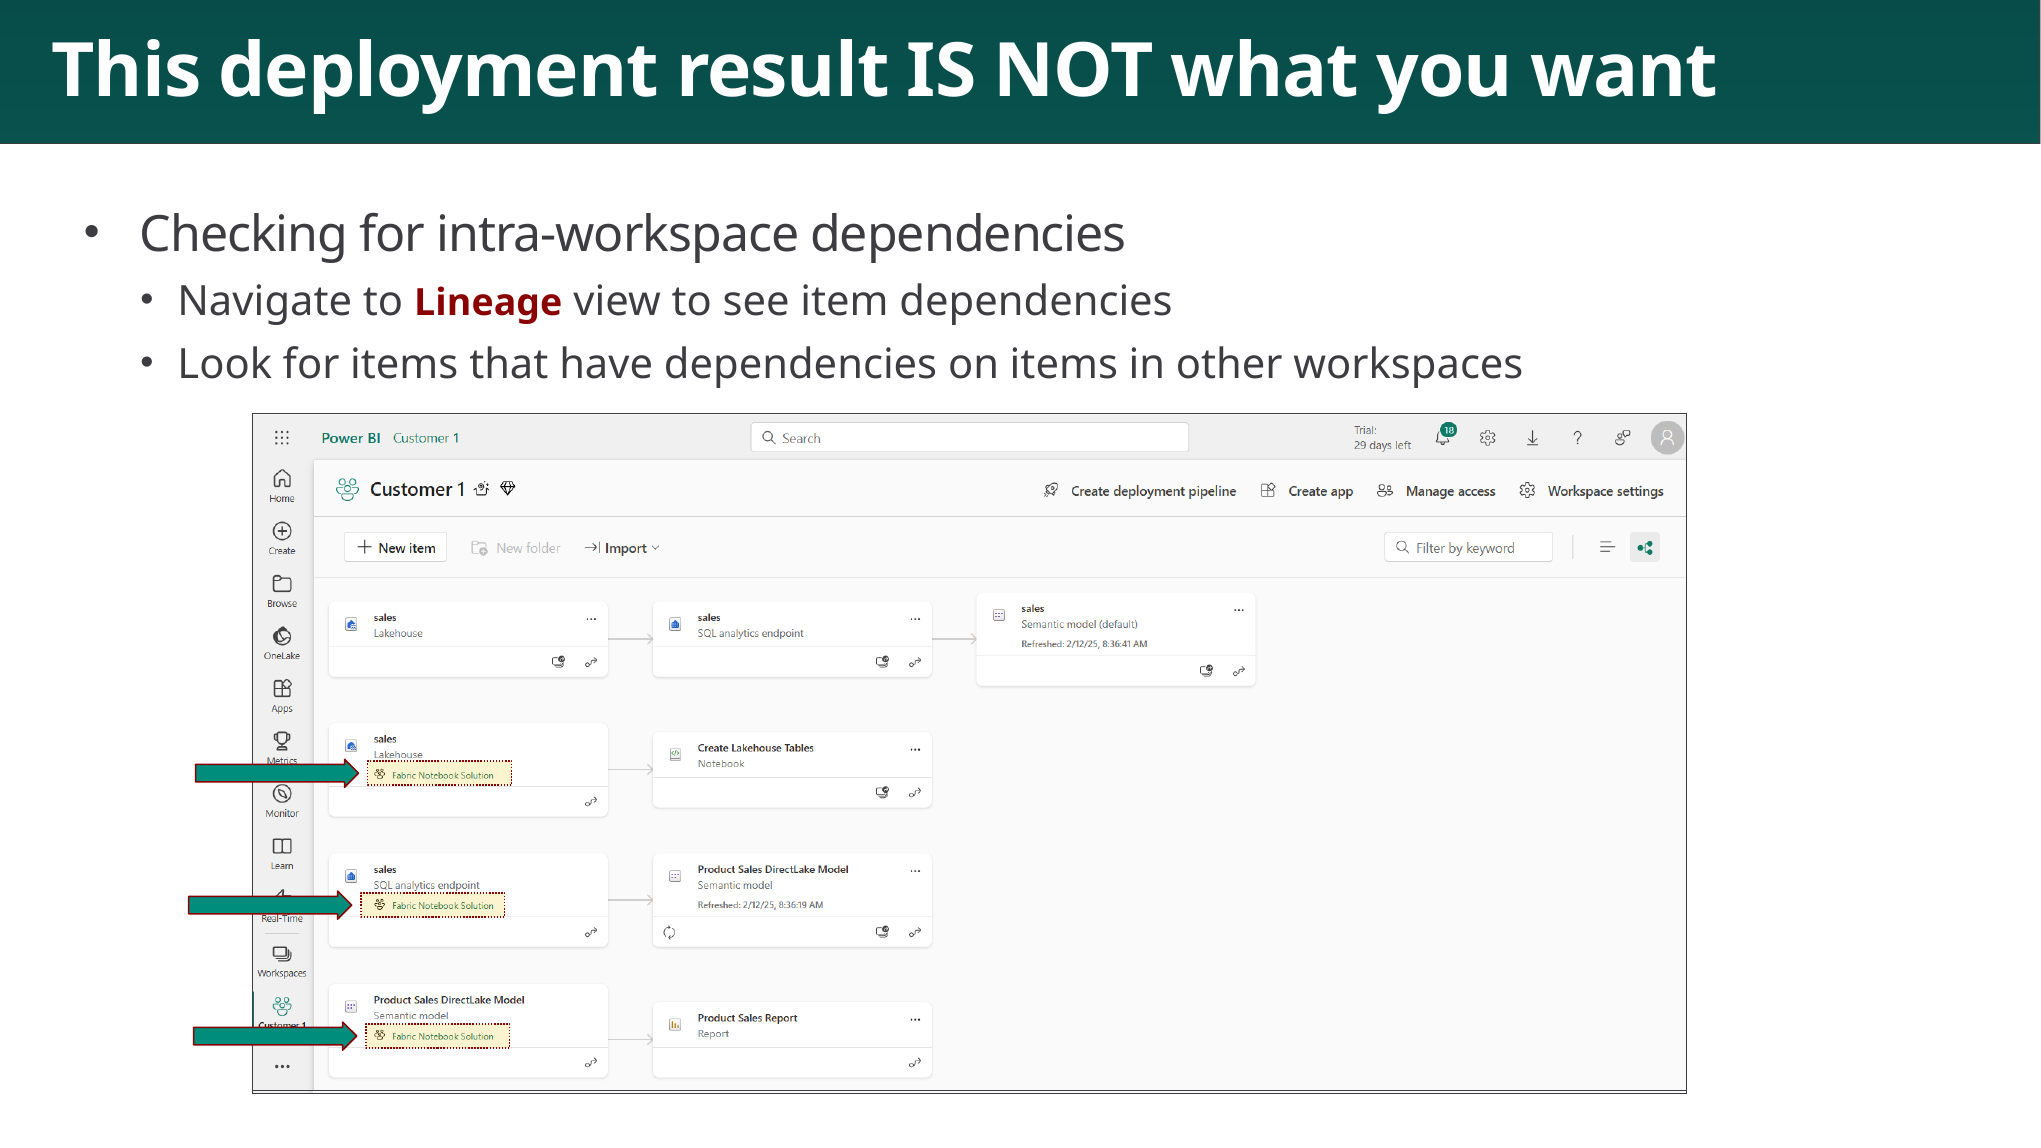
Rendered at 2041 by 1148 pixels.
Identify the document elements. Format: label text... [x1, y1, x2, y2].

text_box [188, 890, 505, 920]
list Checking for intra-workspace dependencies Navigate to Lineage view to see item dependencies Look for items that have dependencies on items in other workspaces [83, 201, 1988, 389]
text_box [195, 758, 512, 788]
title This deployment result IS NOT what you want [51, 31, 1988, 113]
picture [251, 413, 1687, 1094]
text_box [193, 1021, 510, 1051]
